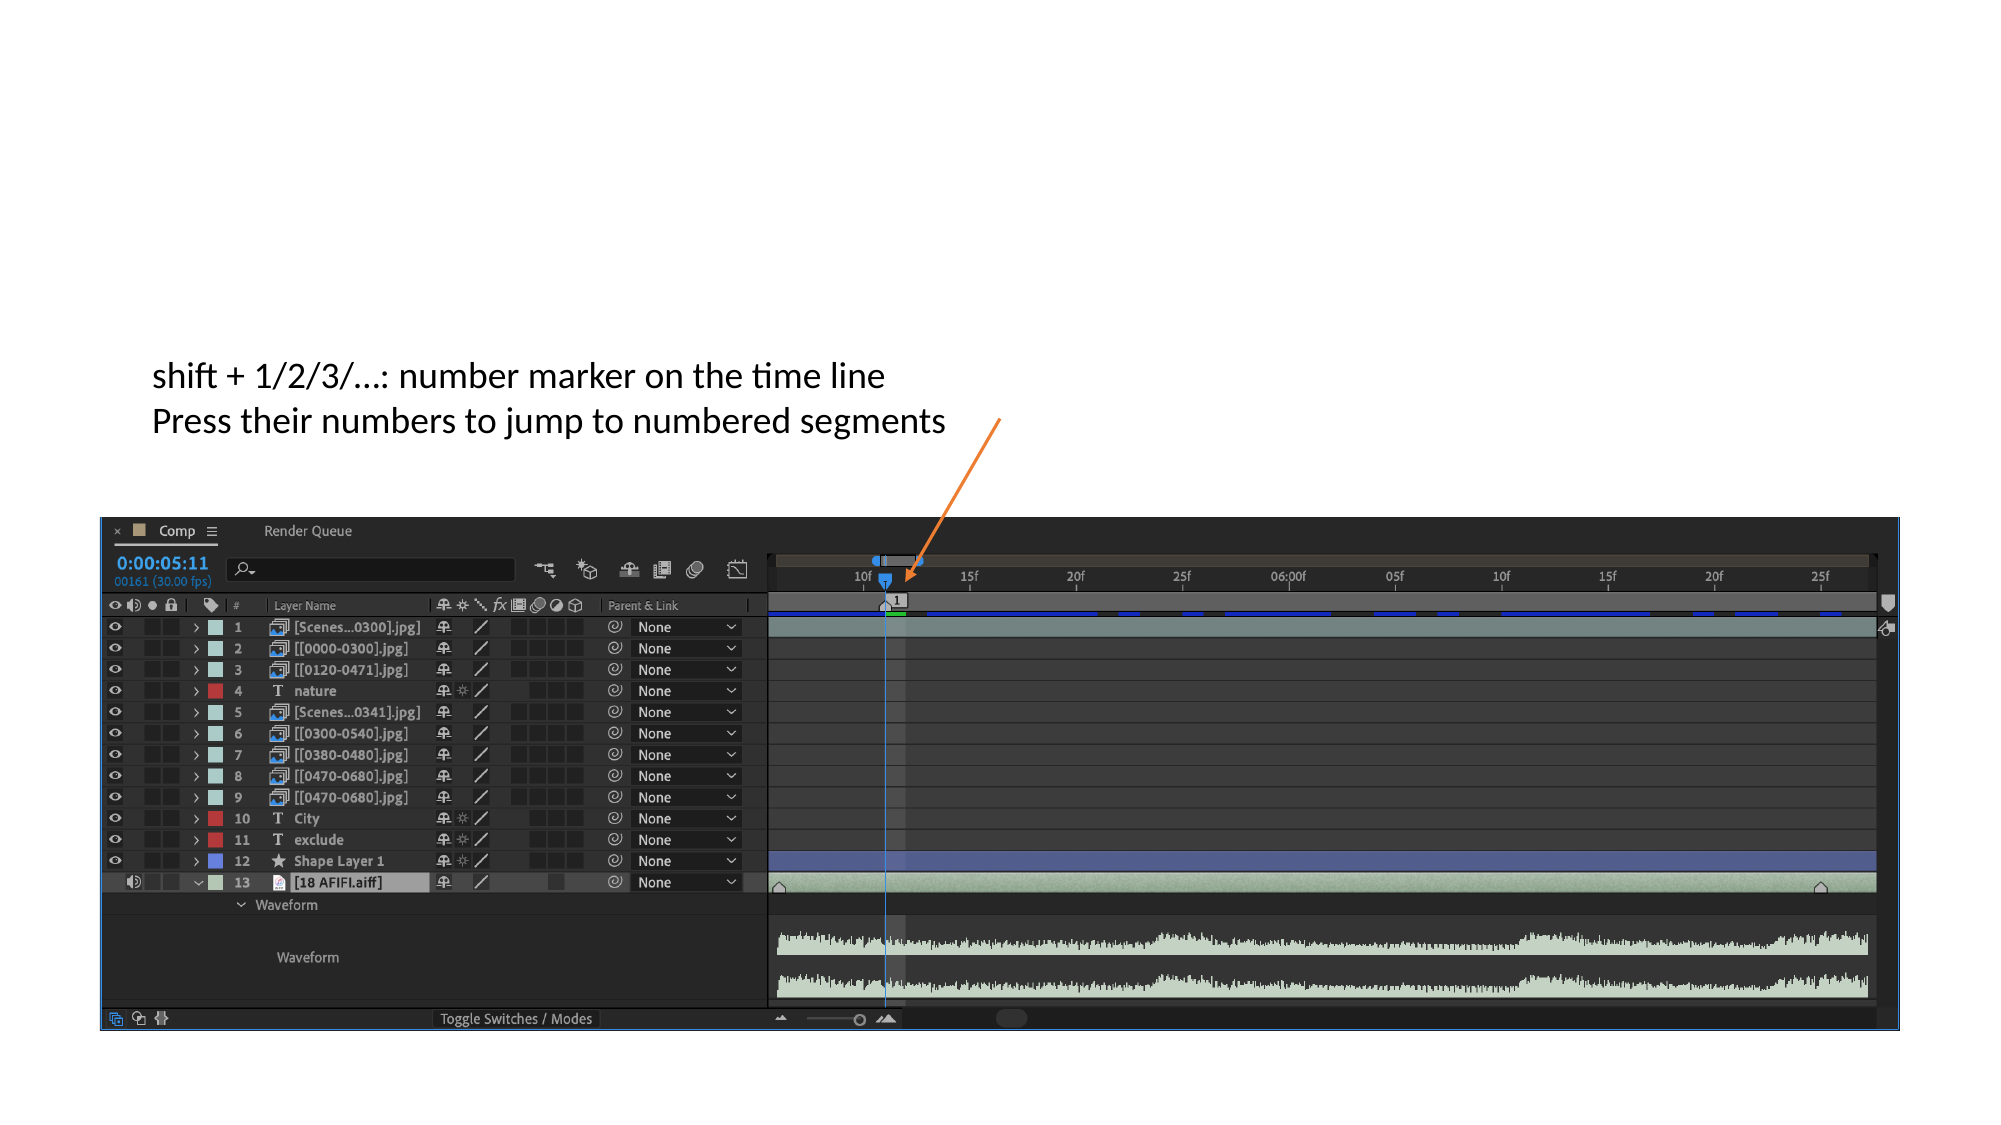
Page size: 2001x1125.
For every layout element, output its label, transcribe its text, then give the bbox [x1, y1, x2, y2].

picture [99, 517, 1900, 1031]
text_box shift + 1/2/3/…: number marker on the time line Press their numbers to jump to numbered segments [137, 343, 1103, 449]
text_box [905, 418, 1001, 582]
